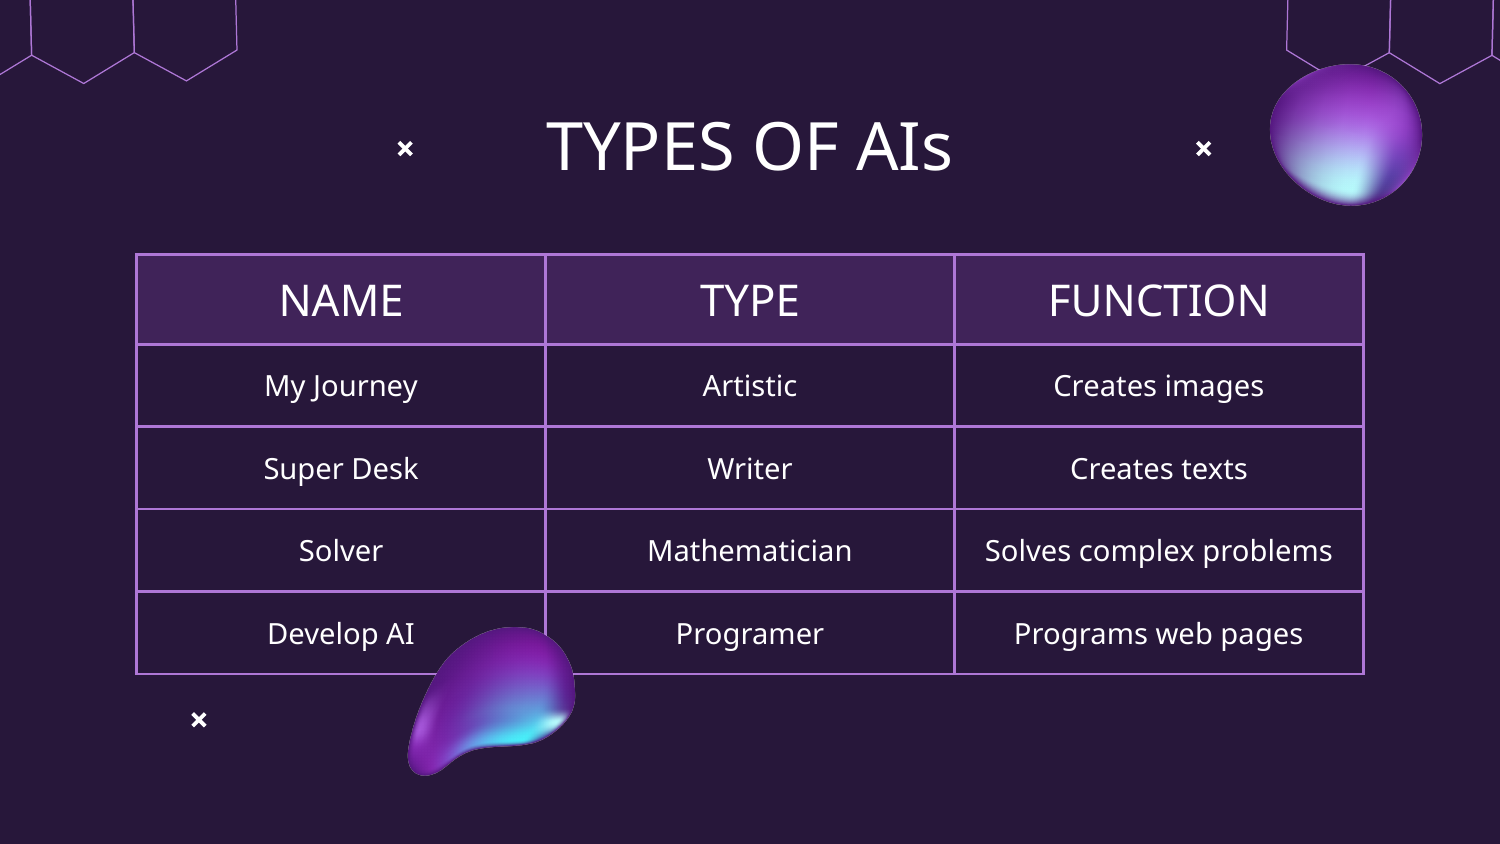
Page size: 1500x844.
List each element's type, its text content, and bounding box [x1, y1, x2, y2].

table_cell Creates images [956, 346, 1362, 425]
table_header TYPE [547, 256, 953, 343]
picture [1244, 33, 1448, 232]
table_cell Creates texts [956, 428, 1362, 508]
table_header NAME [138, 256, 544, 343]
table_cell Develop AI [138, 593, 544, 673]
table_cell Super Desk [138, 428, 544, 508]
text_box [1197, 141, 1211, 156]
table_cell Programer [547, 593, 953, 673]
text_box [398, 141, 412, 156]
table_cell Mathematician [547, 510, 953, 590]
picture [367, 601, 597, 804]
title TYPES OF AIs [116, 88, 1263, 183]
table_cell Solves complex problems [956, 510, 1362, 590]
table_cell Artistic [547, 346, 953, 425]
table_header FUNCTION [956, 256, 1362, 343]
table_cell Programs web pages [956, 593, 1362, 673]
table_cell My Journey [138, 346, 544, 425]
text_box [192, 713, 206, 727]
table_cell Writer [547, 428, 953, 508]
table_cell Solver [138, 510, 544, 590]
